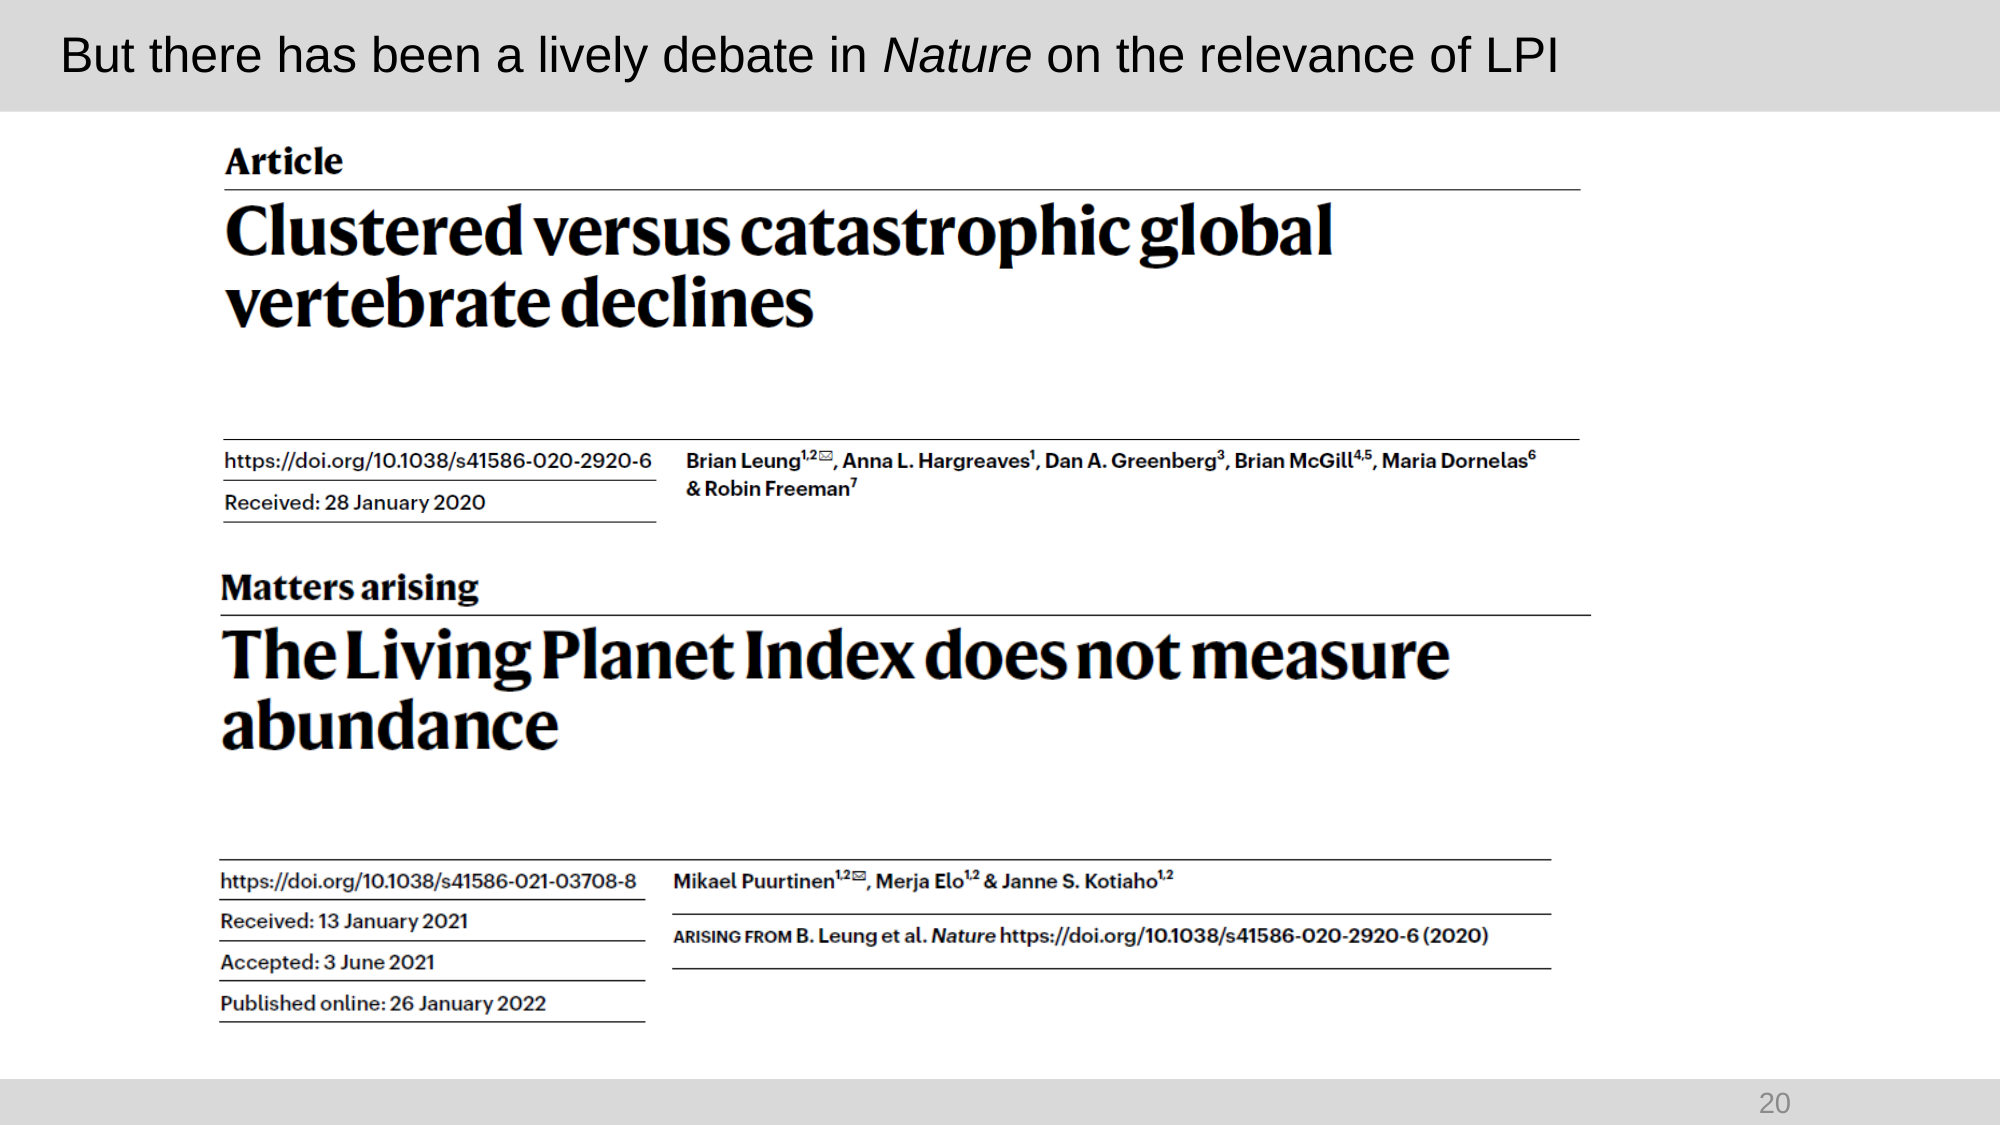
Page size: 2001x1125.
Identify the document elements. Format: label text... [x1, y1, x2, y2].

picture [218, 555, 1592, 1027]
footer [0, 1079, 1550, 1125]
title But there has been a lively debate in Nature on the relevance of LPI [0, 0, 2000, 112]
picture [218, 140, 1584, 527]
slide_number 20 [1550, 1079, 2000, 1125]
